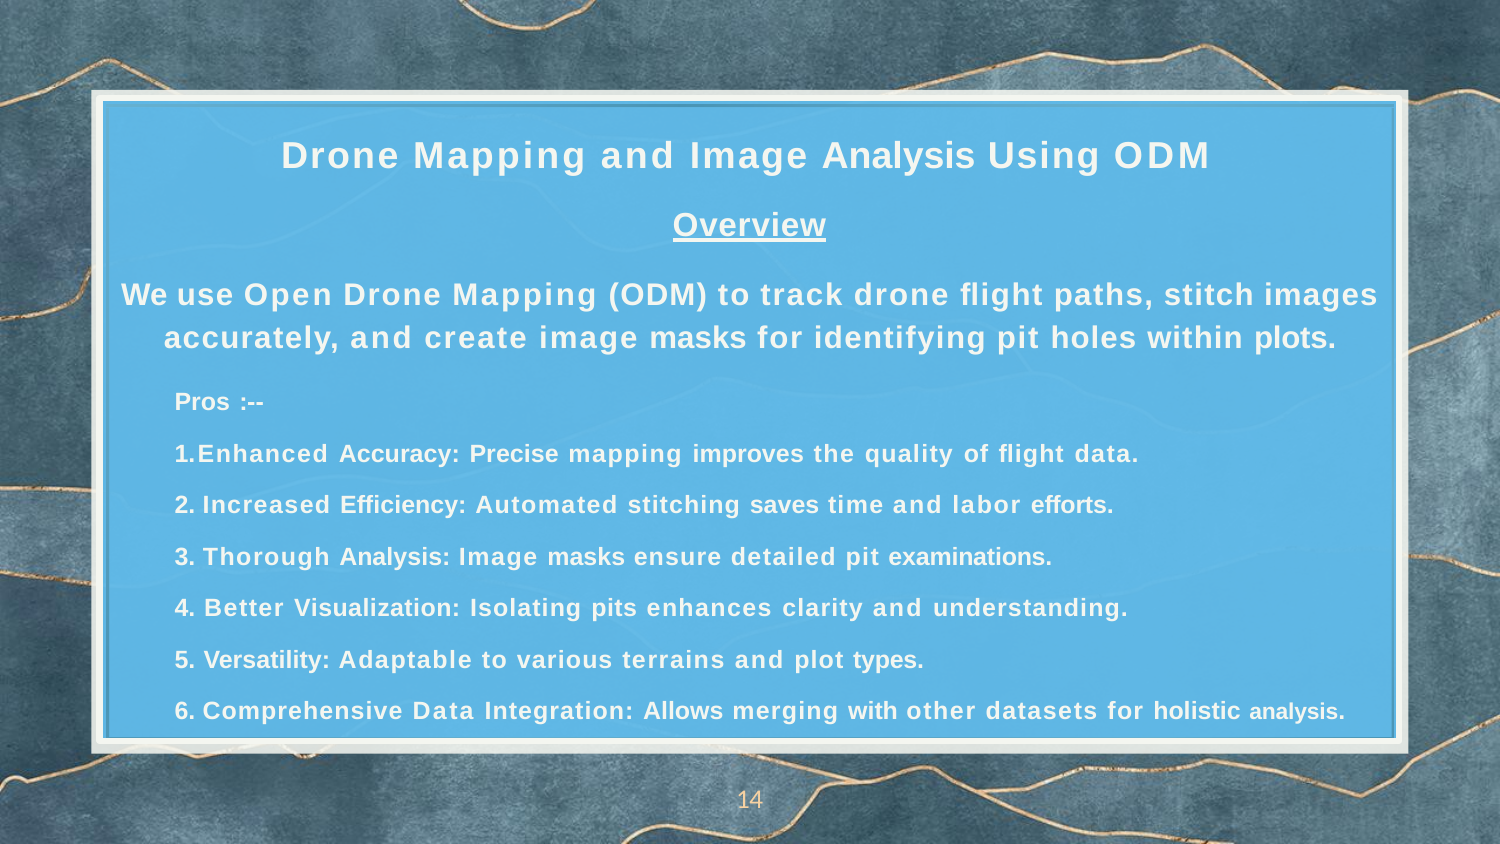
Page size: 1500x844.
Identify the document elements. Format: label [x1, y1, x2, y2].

picture [0, 0, 1500, 844]
text_box [91, 89, 1409, 754]
